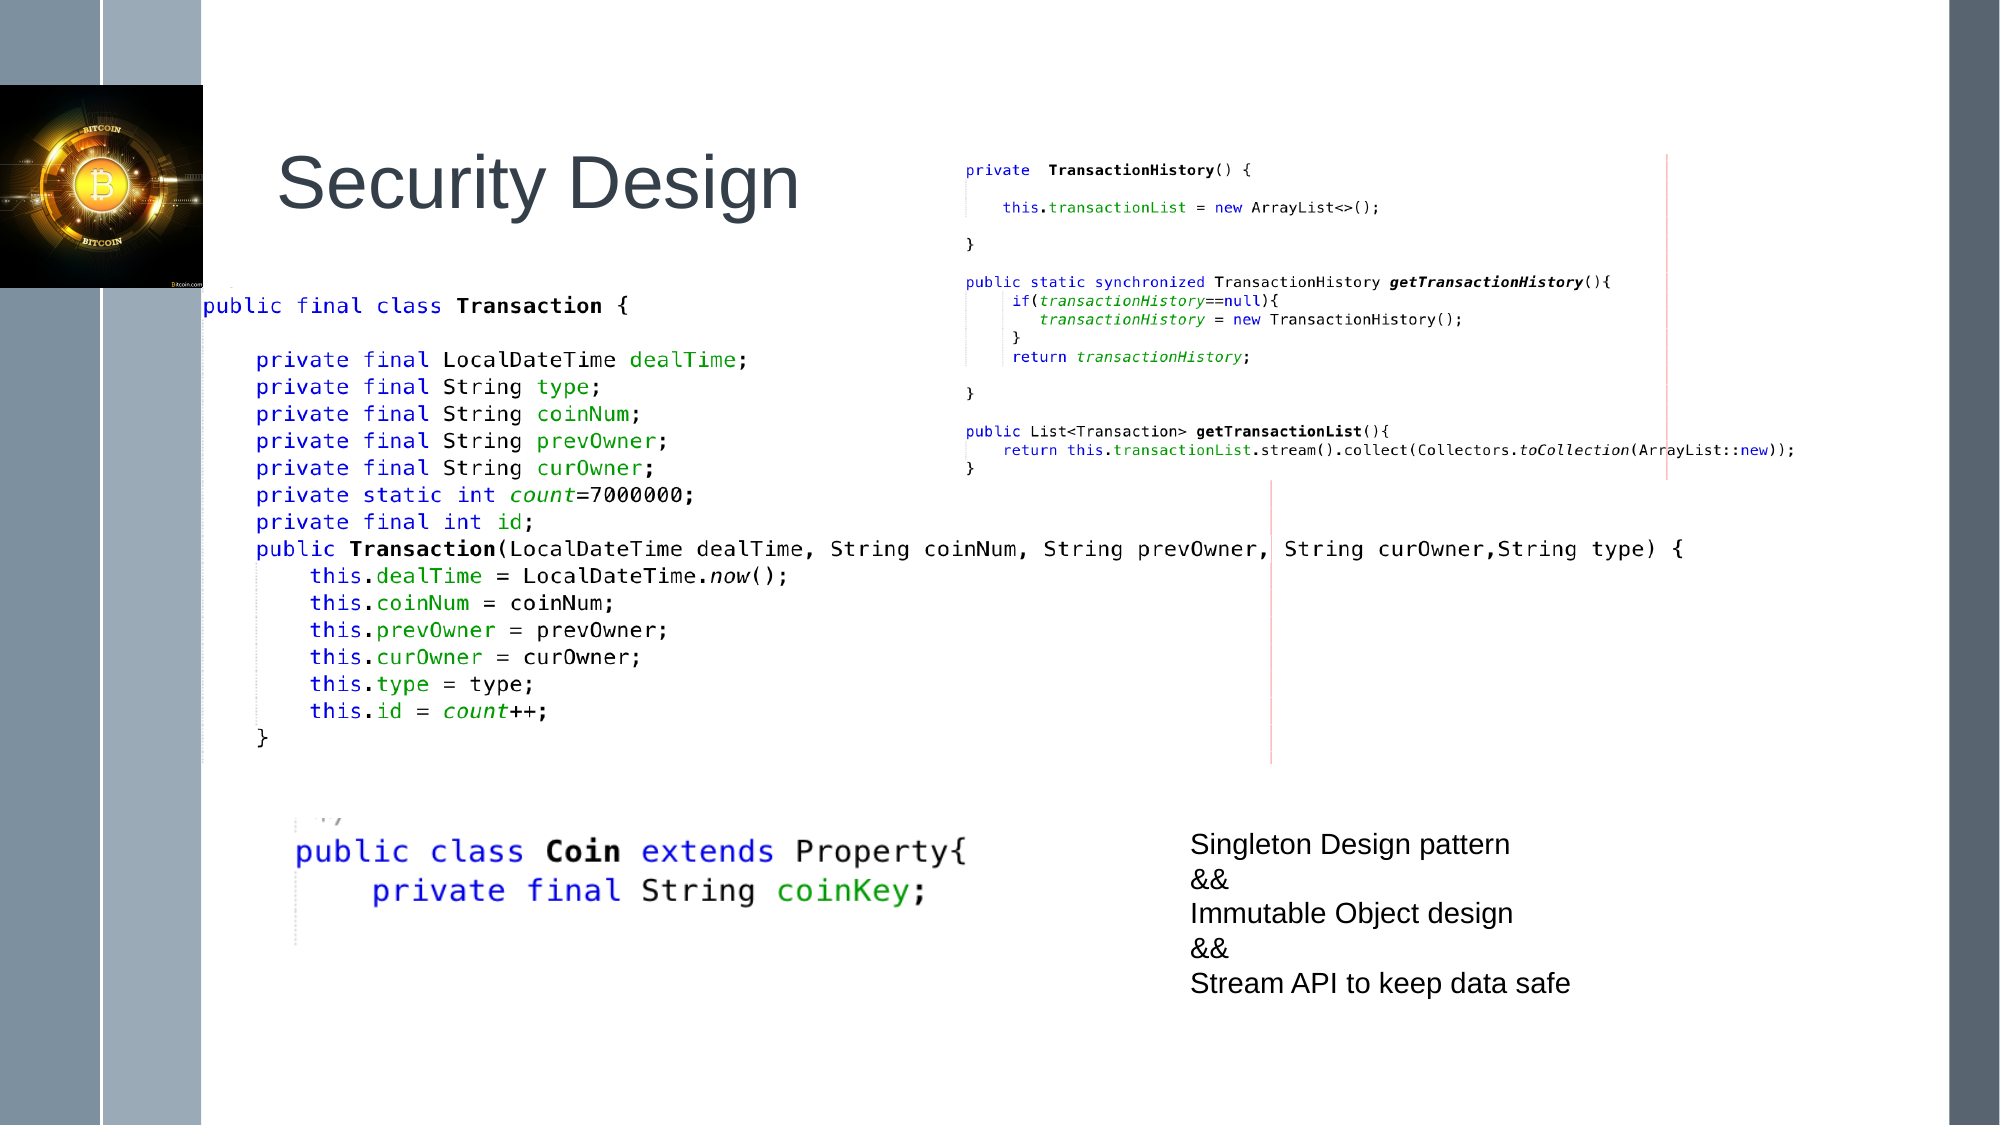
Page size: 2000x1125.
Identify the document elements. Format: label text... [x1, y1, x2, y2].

title Security Design [261, 29, 1867, 233]
picture [261, 818, 1145, 947]
text_box Singleton Design pattern && Immutable Object design && Stream API to keep data safe [1175, 809, 1600, 1054]
picture [0, 85, 1799, 764]
